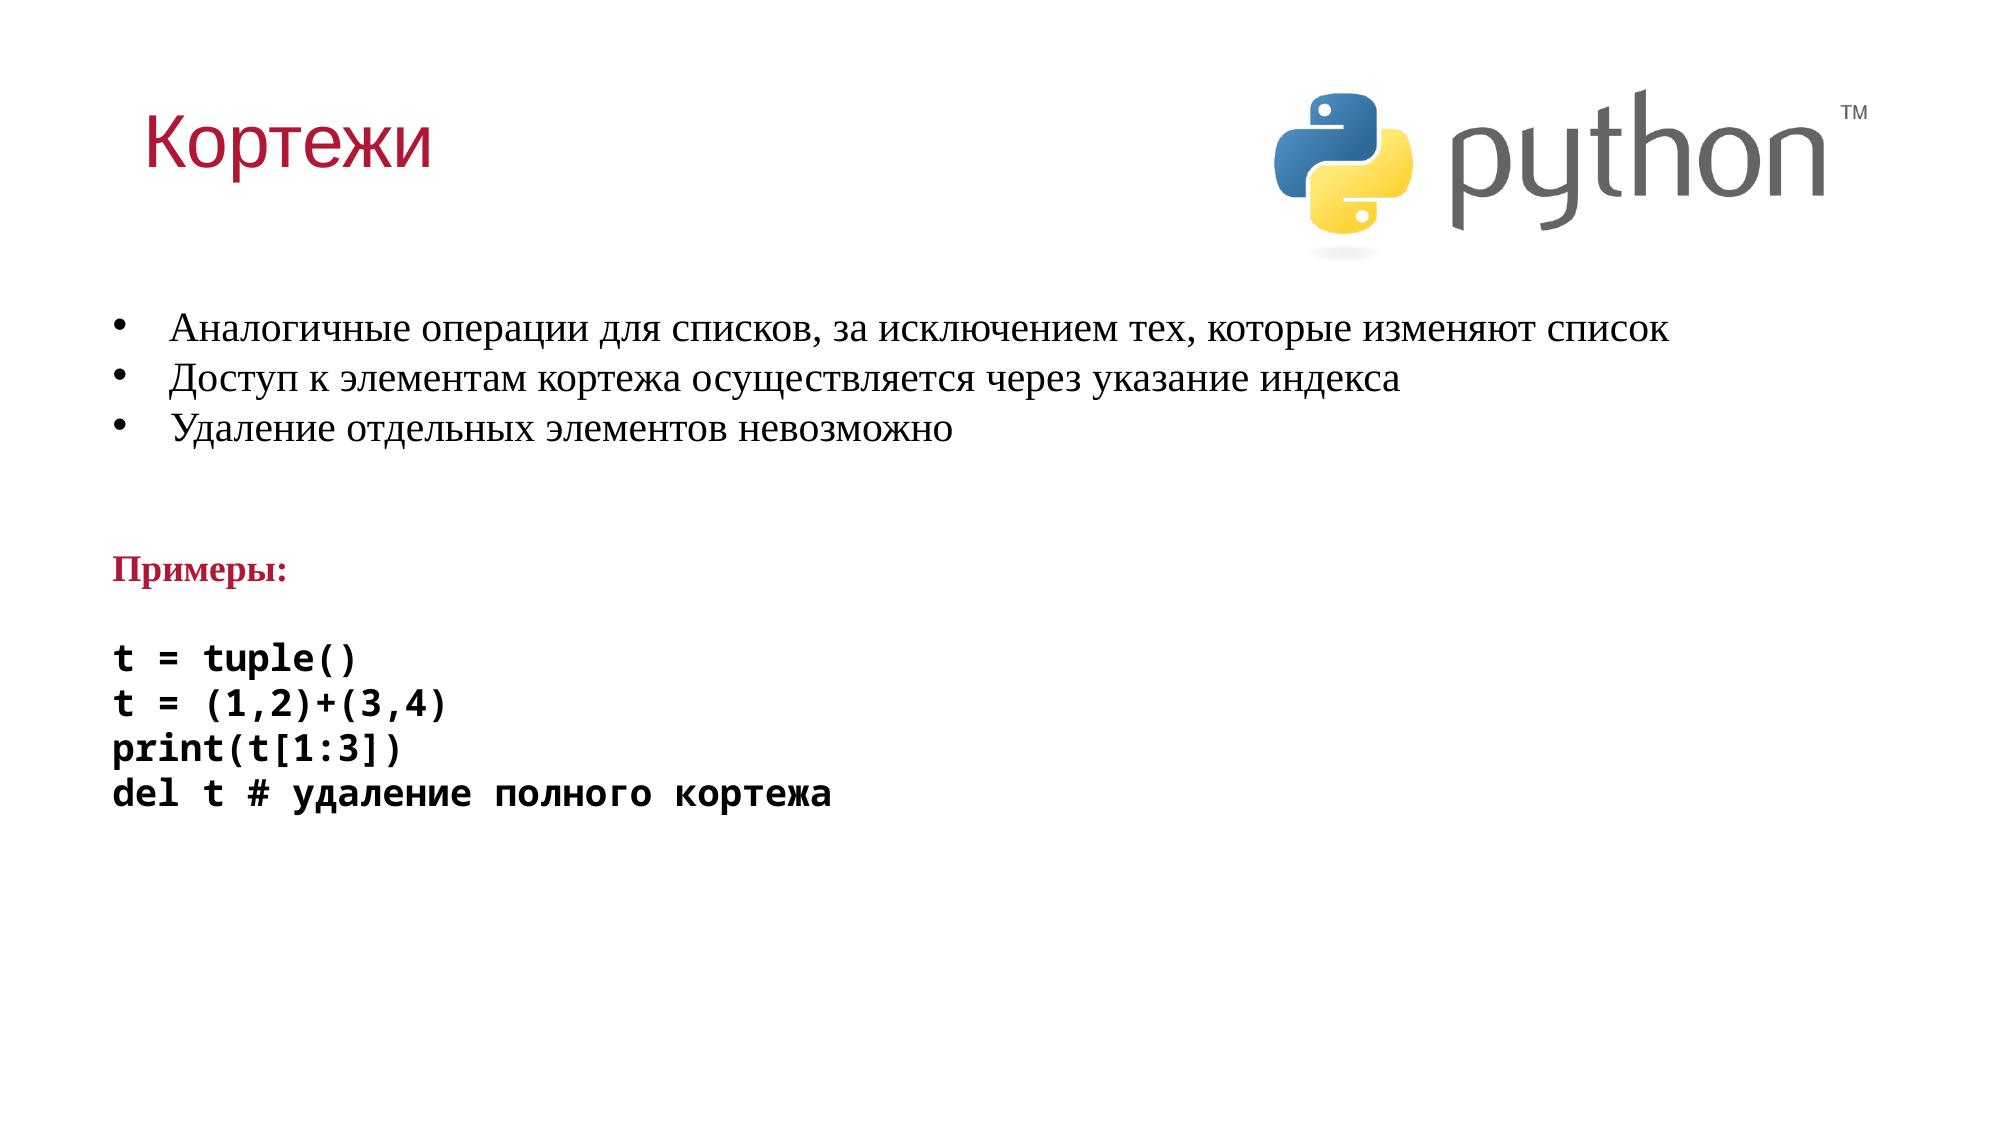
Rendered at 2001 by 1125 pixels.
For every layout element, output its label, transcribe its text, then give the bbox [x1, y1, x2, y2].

text_box Аналогичные операции для списков, за исключением тех, которые изменяют список Доступ к элементам кортежа осуществляется через указание индекса Удаление отдельных элементов невозможно [97, 291, 1769, 457]
text_box Примеры: t = tuple() t = (1,2)+(3,4) print(t[1:3]) del t # удаление полного кортежа [97, 536, 1891, 956]
text_box Кортежи [128, 85, 451, 190]
picture [1267, 85, 1874, 266]
